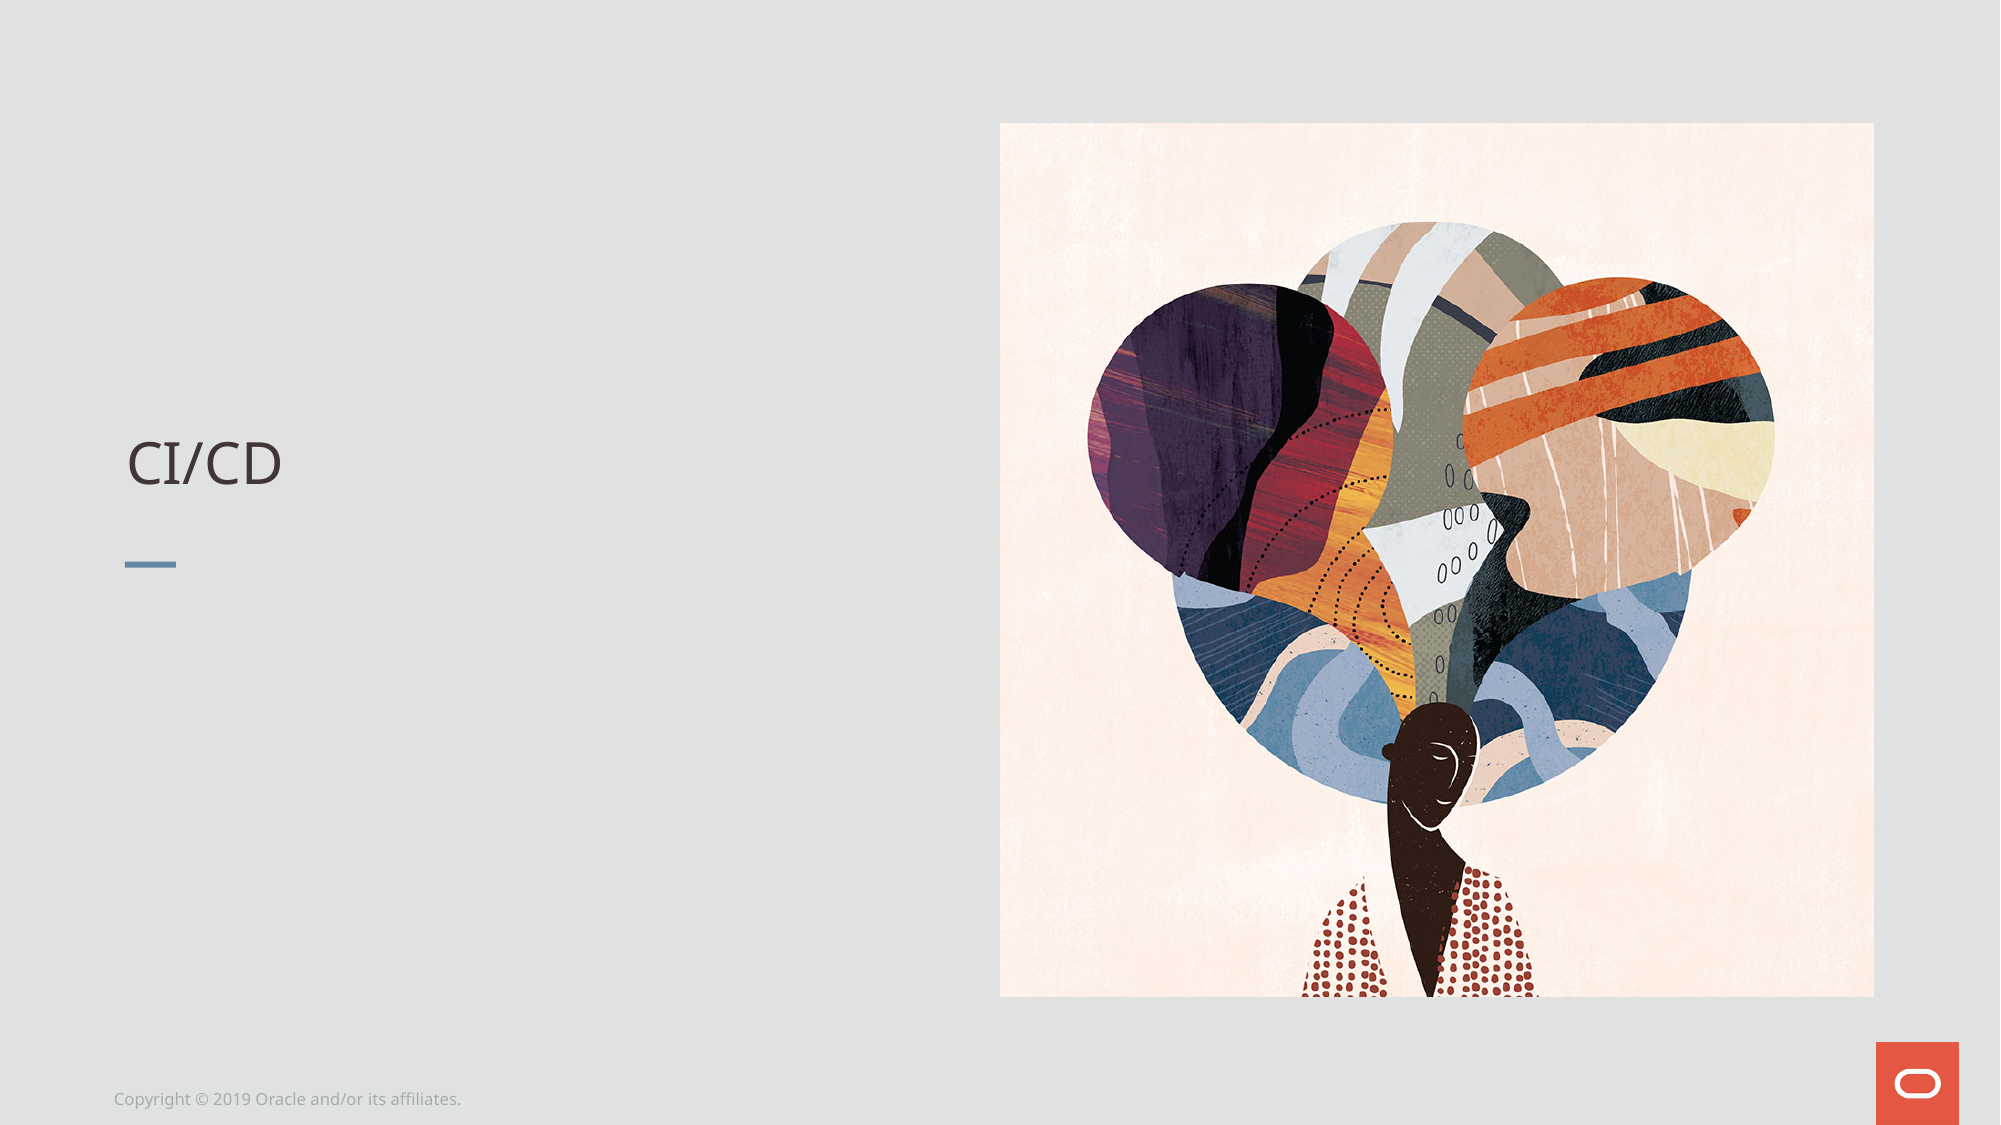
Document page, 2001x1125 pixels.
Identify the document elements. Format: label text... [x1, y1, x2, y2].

footer Copyright © 2019 Oracle and/or its affiliates. [113, 1068, 1284, 1125]
picture [1876, 1042, 1959, 1125]
picture [999, 123, 1874, 997]
title CI/CD [126, 366, 939, 505]
